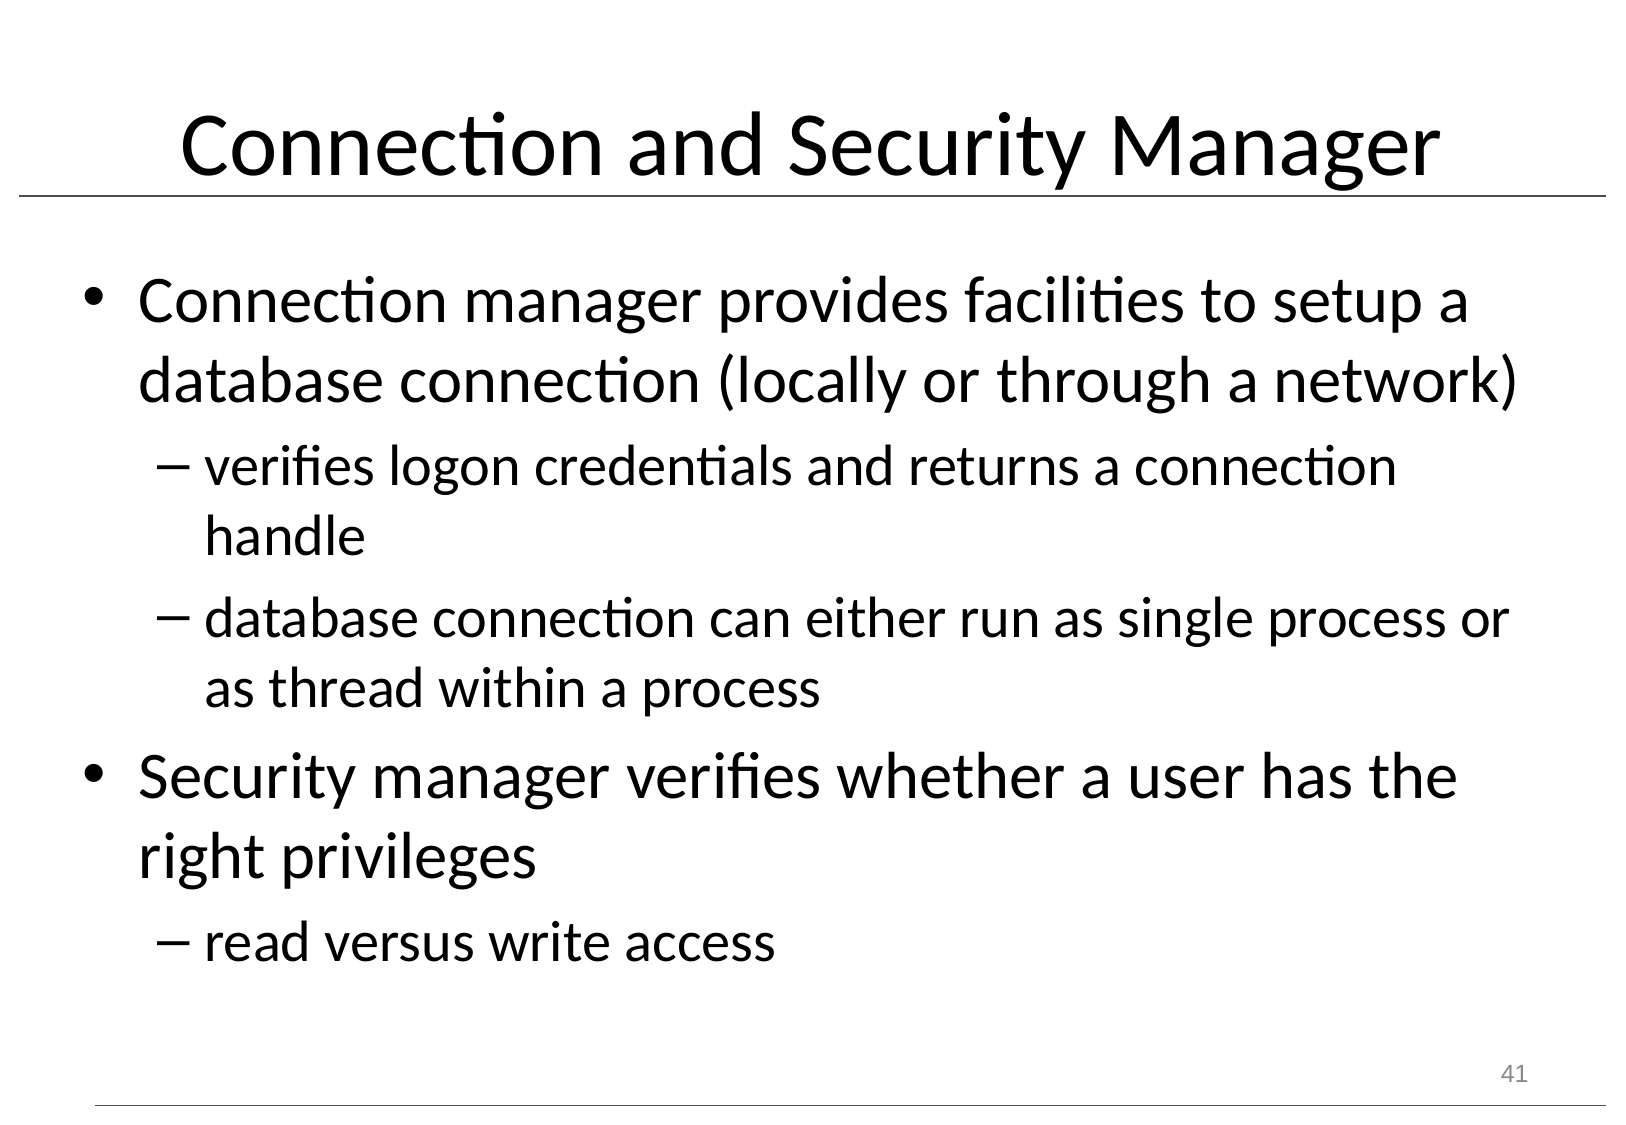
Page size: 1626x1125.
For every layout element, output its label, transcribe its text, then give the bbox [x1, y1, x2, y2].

slide_number 41 [1164, 1042, 1544, 1103]
list Connection manager provides facilities to setup a database connection (locally or through a network) verifies logon credentials and returns a connection handle database connection can either run as single process or as thread within a process Security manager verifies whether a user has the right privileges read versus write access [67, 247, 1558, 991]
title Connection and Security Manager [81, 45, 1544, 233]
